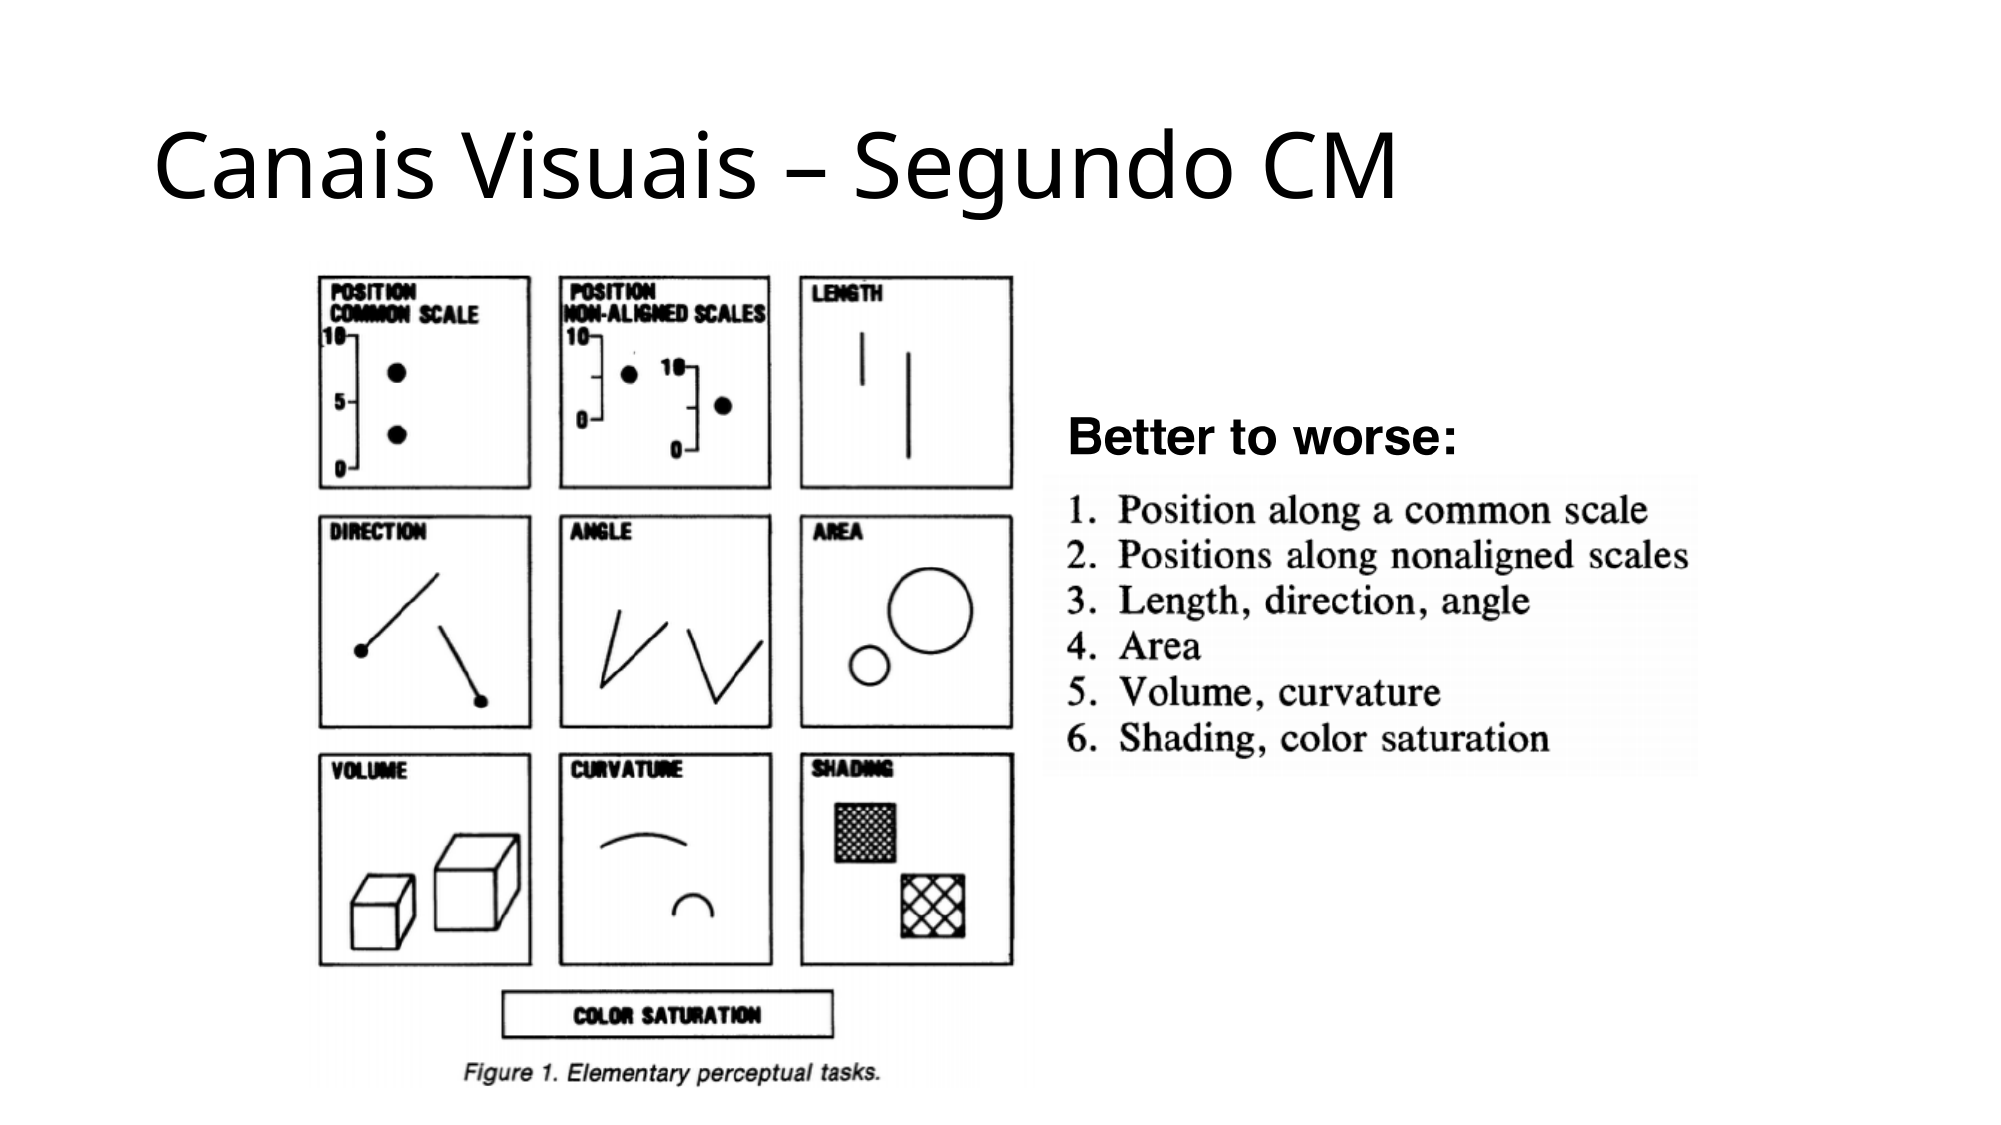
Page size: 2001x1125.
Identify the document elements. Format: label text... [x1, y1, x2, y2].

title Canais Visuais – Segundo CM [137, 59, 1863, 278]
picture [302, 256, 1698, 1088]
